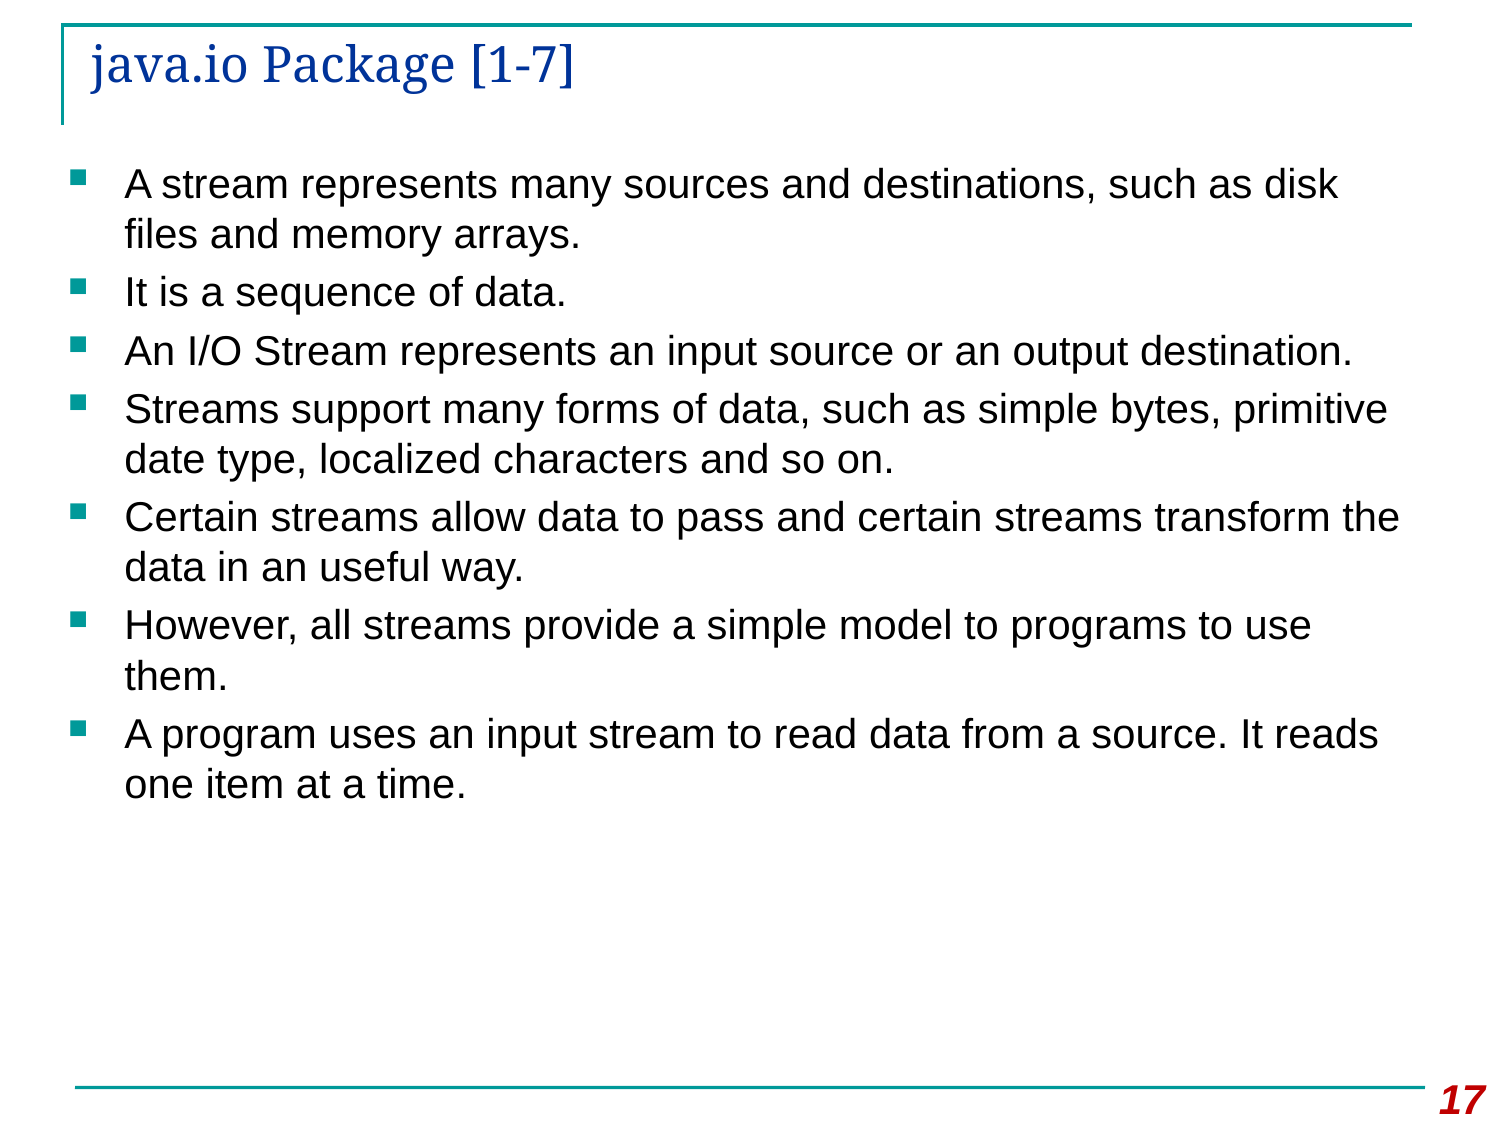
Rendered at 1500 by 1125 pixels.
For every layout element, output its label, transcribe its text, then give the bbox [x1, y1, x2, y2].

title java.io Package [1-7] [76, 24, 1288, 93]
list A stream represents many sources and destinations, such as disk files and memory arrays. It is a sequence of data. An I/O Stream represents an input source or an output destination. Streams support many forms of data, such as simple bytes, primitive date type, localized characters and so on. Certain streams allow data to pass and certain streams transform the data in an useful way. However, all streams provide a simple model to programs to use them. A program uses an input stream to read data from a source. It reads one item at a time. [52, 148, 1427, 1070]
slide_number 17 [1400, 1065, 1500, 1125]
